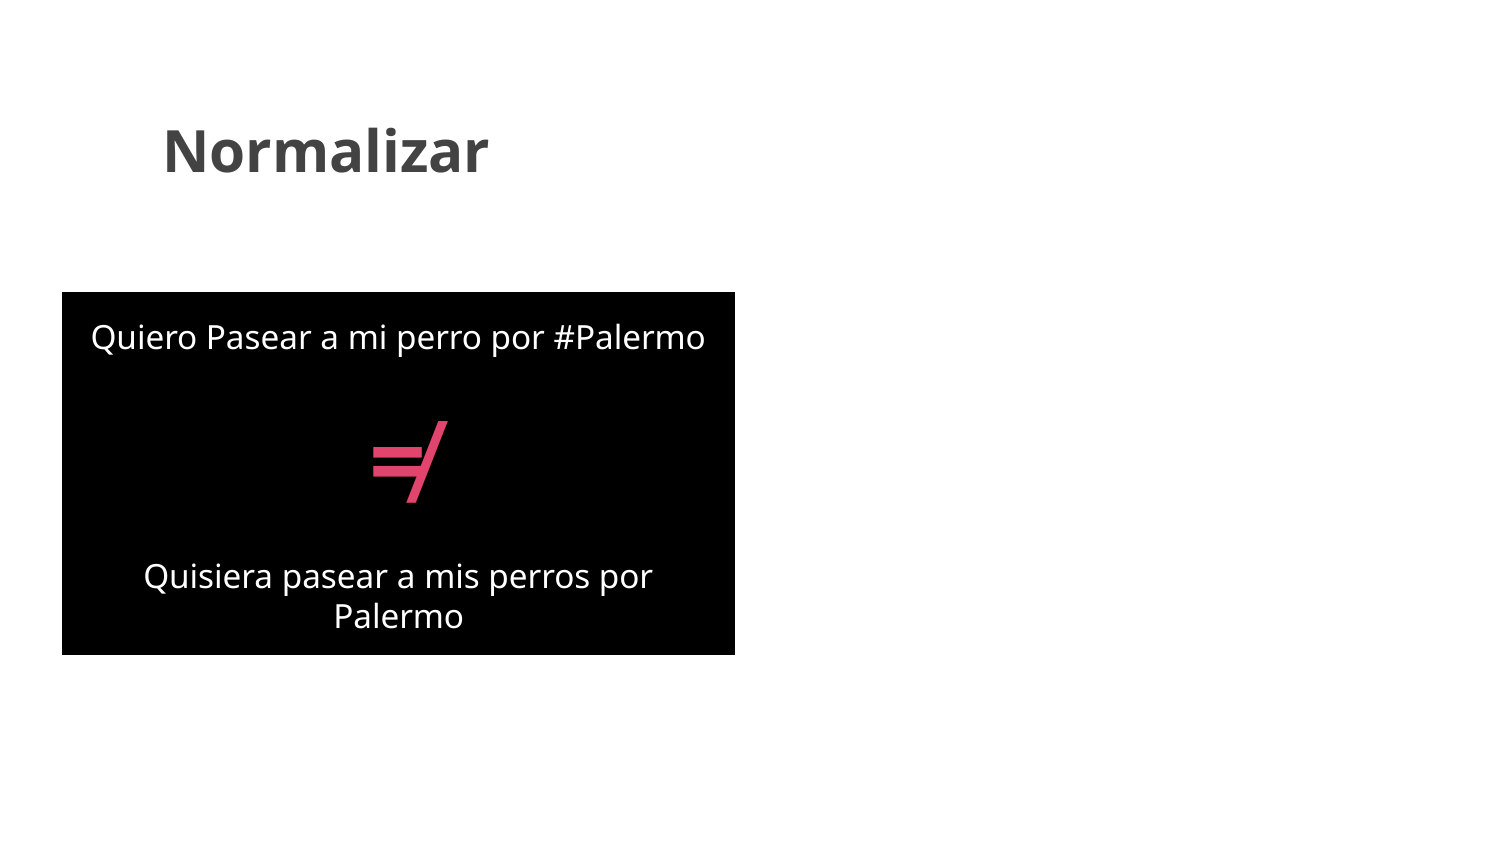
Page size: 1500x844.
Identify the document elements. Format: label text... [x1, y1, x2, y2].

text_box [60, 290, 736, 656]
text_box Normalizar [147, 99, 1350, 196]
text_box Quiero Pasear a mi perro por #Palermo [62, 300, 736, 375]
text_box Quisiera pasear a mis perros por Palermo [62, 540, 736, 615]
text_box ≠ [62, 395, 736, 520]
